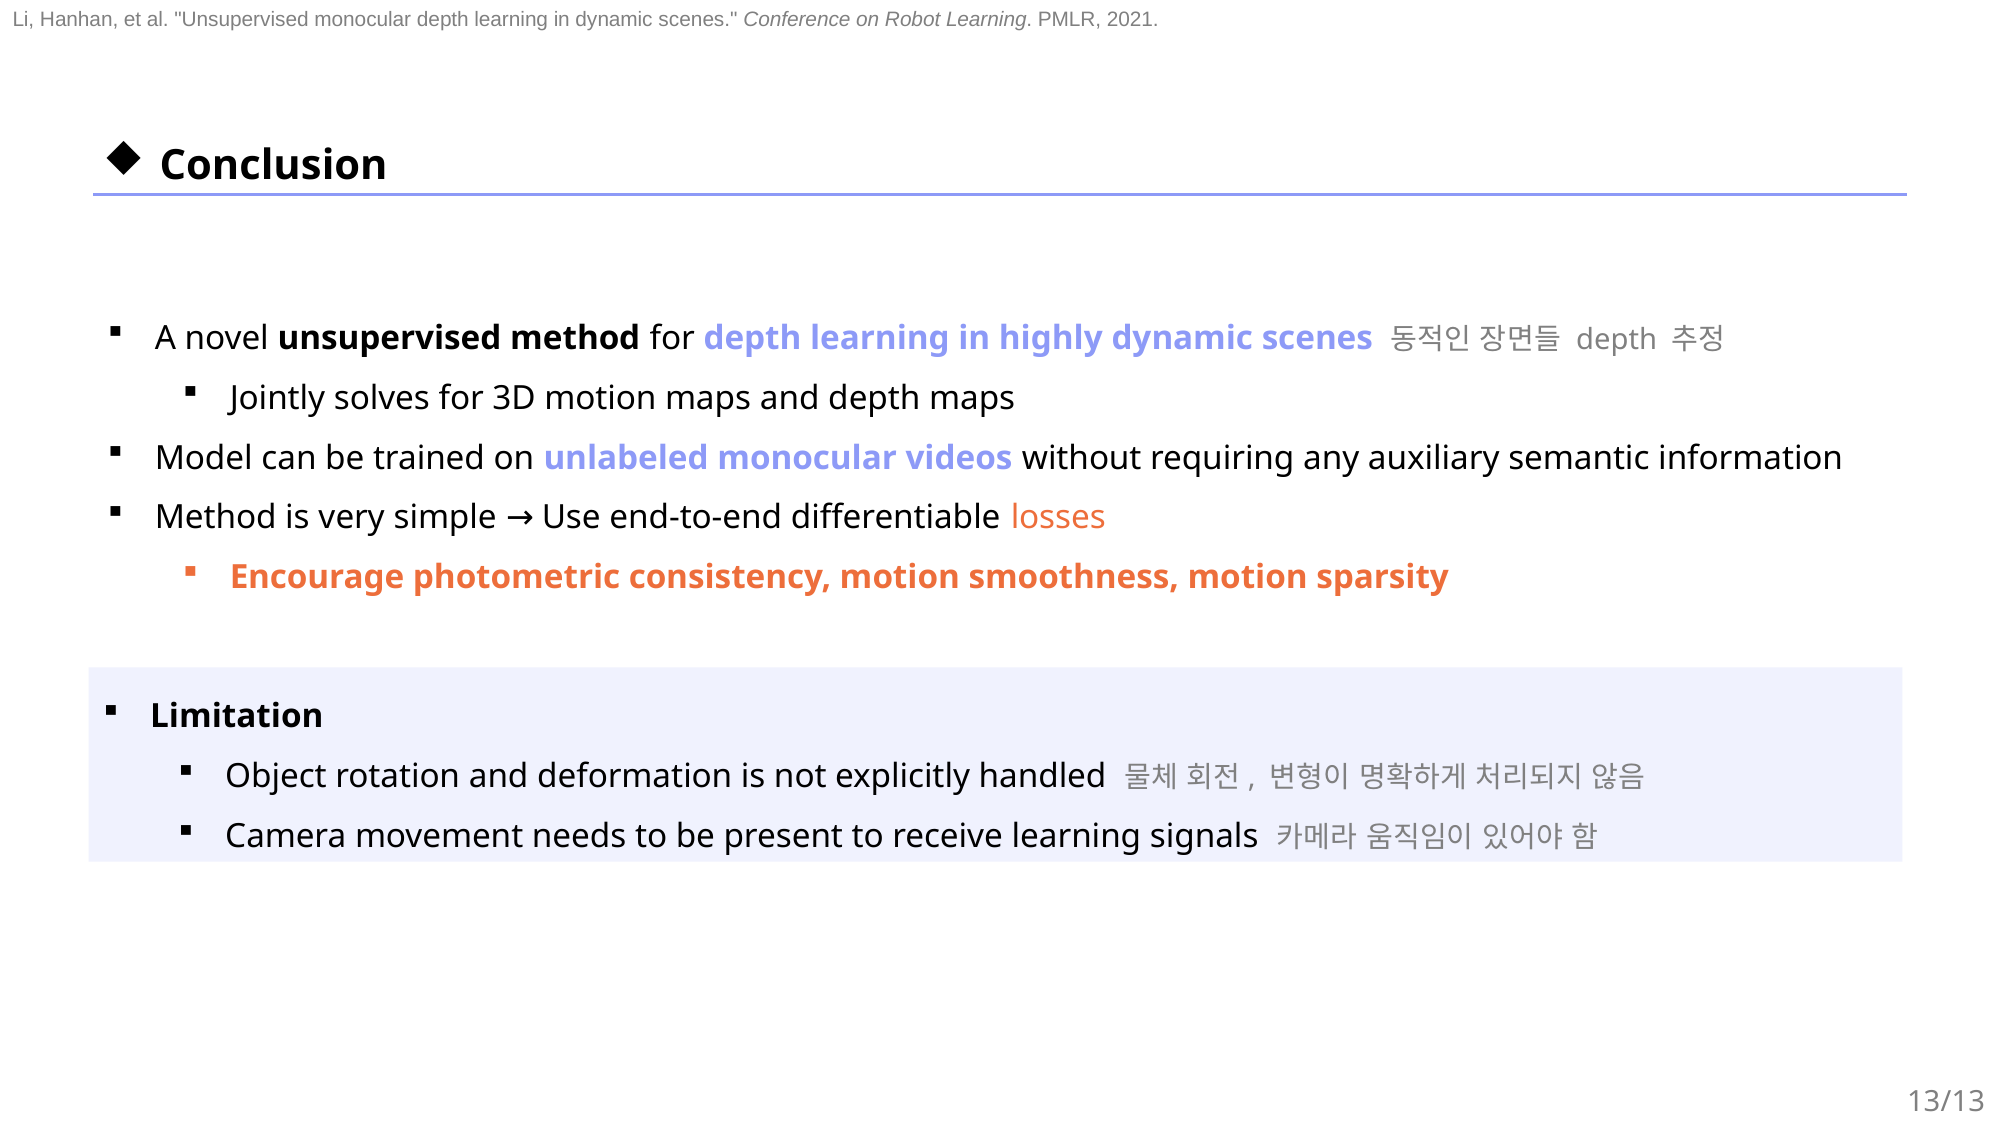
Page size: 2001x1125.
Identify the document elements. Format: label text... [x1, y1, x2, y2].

text_box A novel unsupervised method for depth learning in highly dynamic scenes 동적인 장면들 depth 추정 Jointly solves for 3D motion maps and depth maps Model can be trained on unlabeled monocular videos without requiring any auxiliary semantic information Method is very simple → Use end-to-end differentiable losses Encourage photometric consistency, motion smoothness, motion sparsity [92, 288, 1908, 604]
text_box Li, Hanhan, et al. "Unsupervised monocular depth learning in dynamic scenes." Conference on Robot Learning. PMLR, 2021. [0, 0, 1244, 41]
text_box Limitation Object rotation and deformation is not explicitly handled 물체 회전, 변형이 명확하게 처리되지 않음 Camera movement needs to be present to receive learning signals 카메라 움직임이 있어야 함 [87, 666, 1903, 863]
text_box Conclusion [88, 105, 967, 196]
